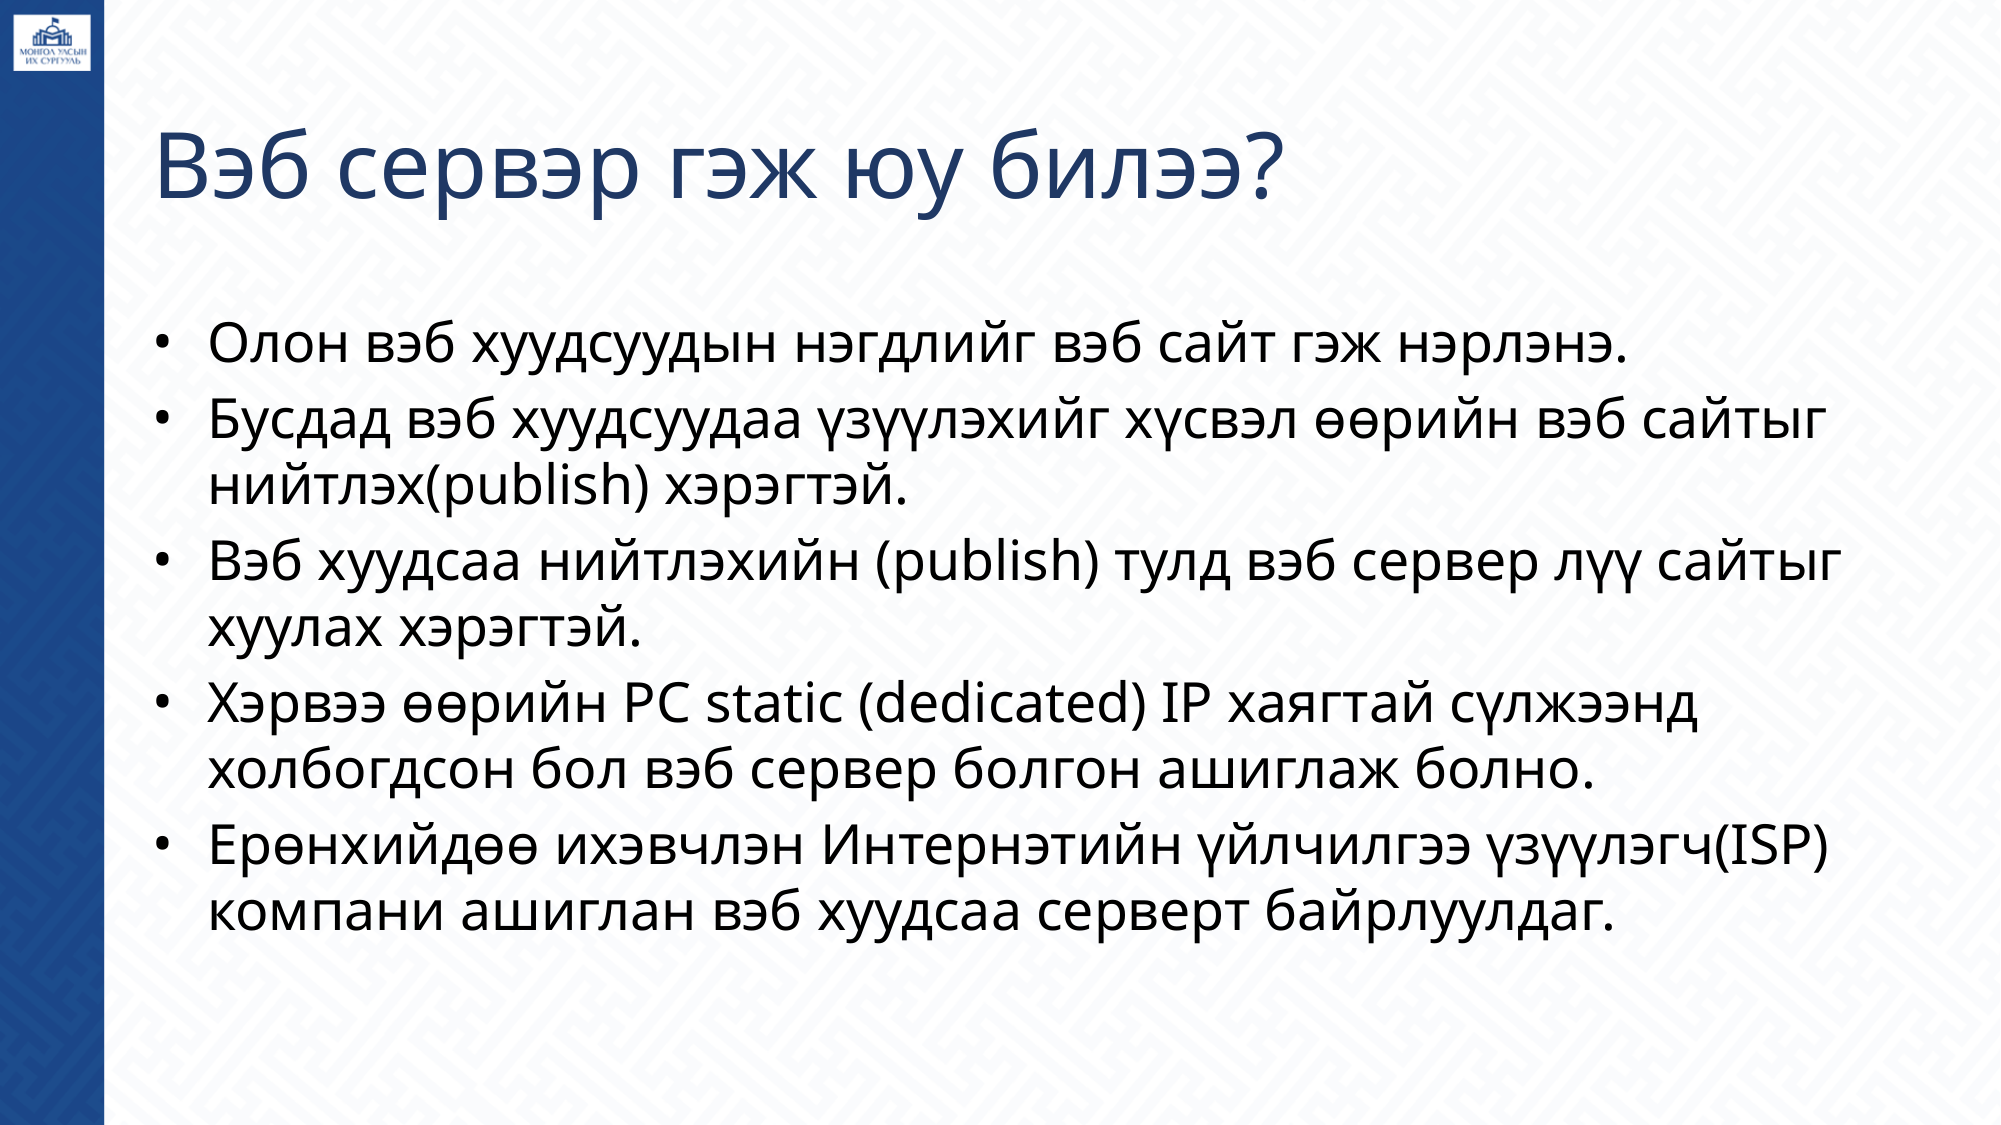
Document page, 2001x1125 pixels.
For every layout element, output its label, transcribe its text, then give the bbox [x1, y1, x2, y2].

list Олон вэб хуудсуудын нэгдлийг вэб сайт гэж нэрлэнэ. Бусдад вэб хуудсуудаа үзүүлэхийг хүсвэл өөрийн вэб сайтыг нийтлэх(publish) хэрэгтэй. Вэб хуудсаа нийтлэхийн (publish) тулд вэб сервер лүү сайтыг хуулах хэрэгтэй. Хэрвээ өөрийн PC static (dedicated) IP хаягтай сүлжээнд холбогдсон бол вэб сервер болгон ашиглаж болно. Ерөнхийдөө ихэвчлэн Интернэтийн үйлчилгээ үзүүлэгч(ISP) компани ашиглан вэб хуудсаа серверт байрлуулдаг. [137, 299, 1863, 1014]
picture [0, 0, 2001, 1125]
title Вэб сервэр гэж юу билээ? [137, 59, 1863, 278]
